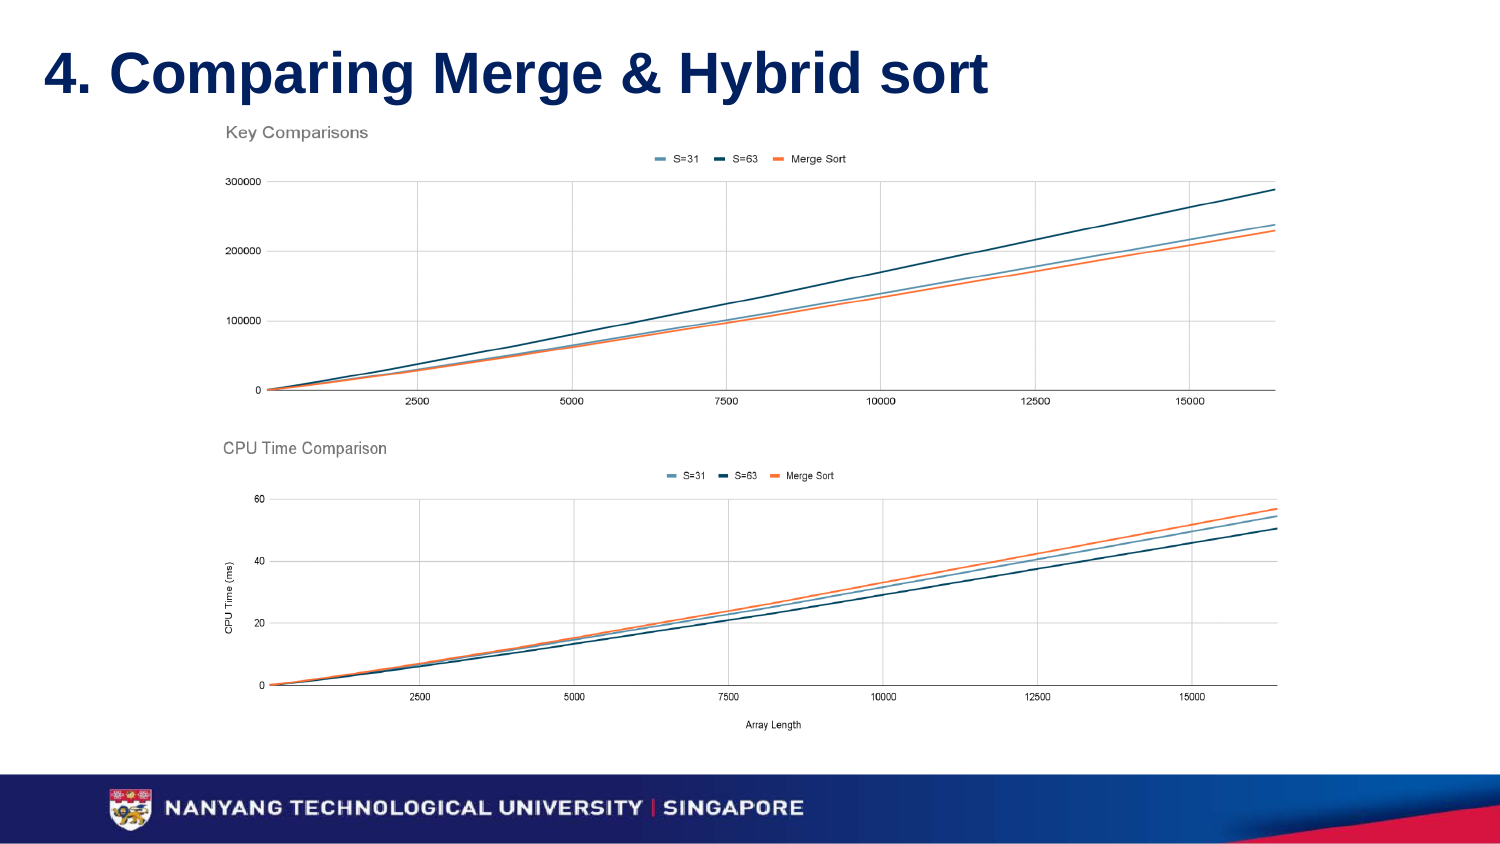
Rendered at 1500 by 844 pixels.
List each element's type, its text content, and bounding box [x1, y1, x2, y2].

picture [0, 773, 1500, 844]
picture [208, 105, 1292, 747]
title 4. Comparing Merge & Hybrid sort [44, 35, 1451, 177]
